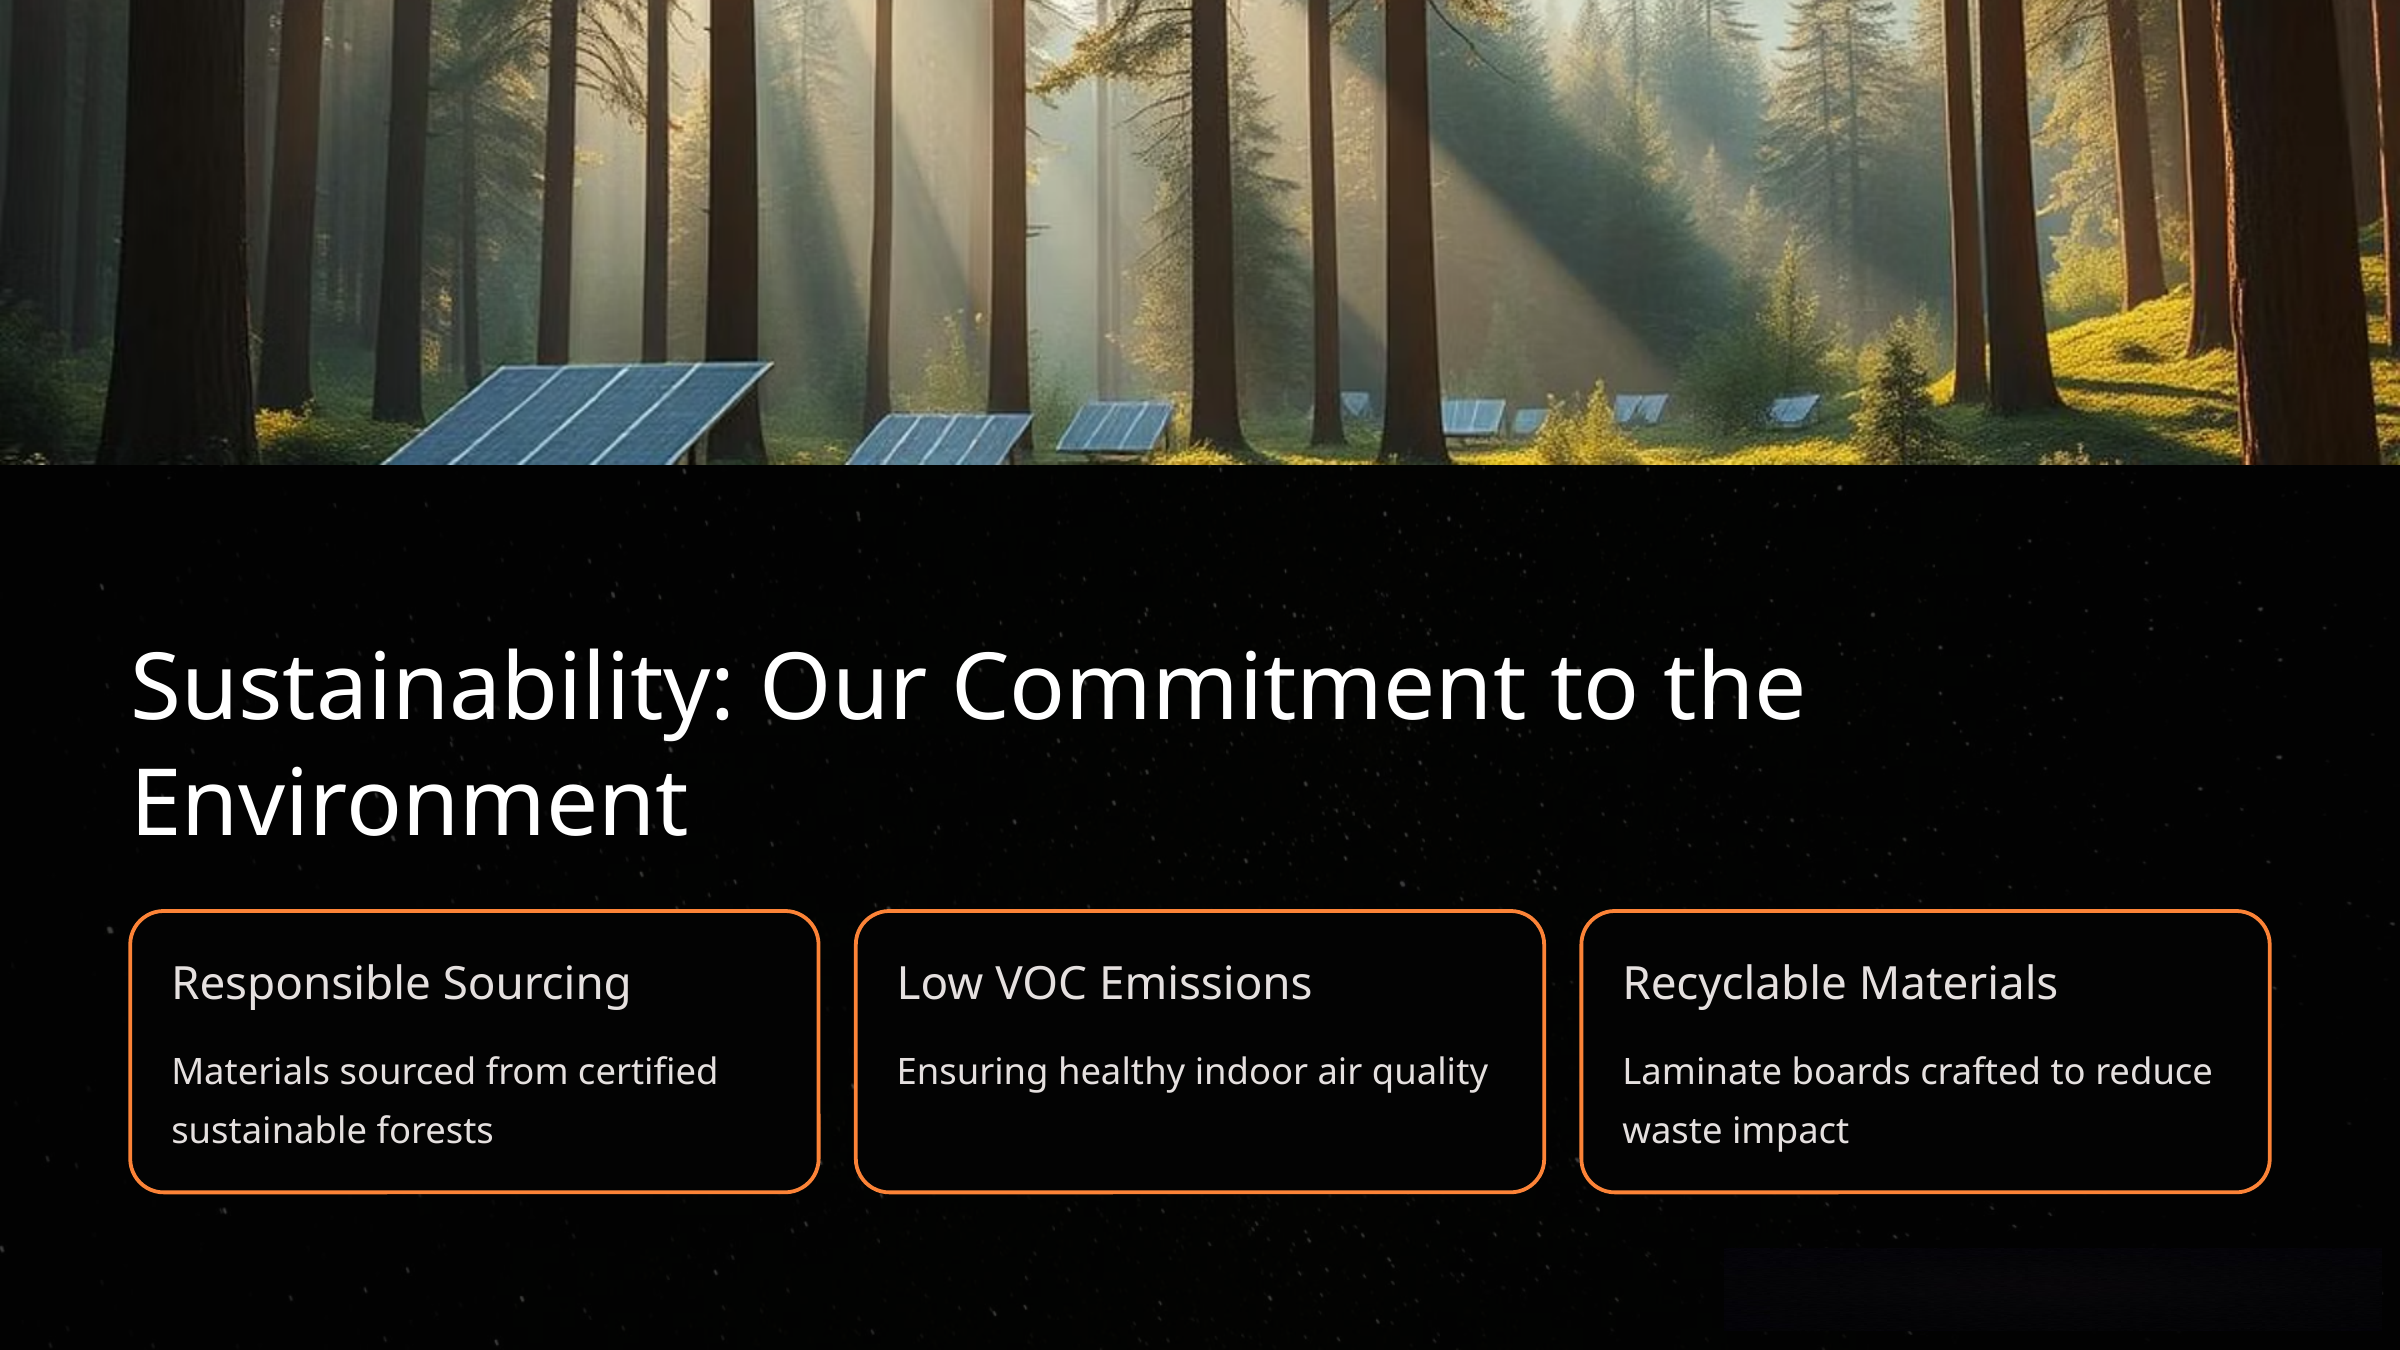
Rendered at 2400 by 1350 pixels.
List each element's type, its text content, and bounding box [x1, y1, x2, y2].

text_box [130, 910, 819, 1193]
text_box Low VOC Emissions [896, 951, 1362, 1010]
text_box Sustainability: Our Commitment to the Environment [130, 622, 2270, 856]
text_box Recyclable Materials [1622, 951, 2088, 1010]
picture [0, 0, 2400, 1350]
text_box Responsible Sourcing [171, 951, 637, 1010]
text_box Laminate boards crafted to reduce waste impact [1622, 1032, 2229, 1152]
text_box [858, 914, 1542, 1190]
text_box [1581, 910, 2270, 1193]
text_box Materials sourced from certified sustainable forests [171, 1032, 778, 1152]
text_box Ensuring healthy indoor air quality [896, 1032, 1504, 1092]
